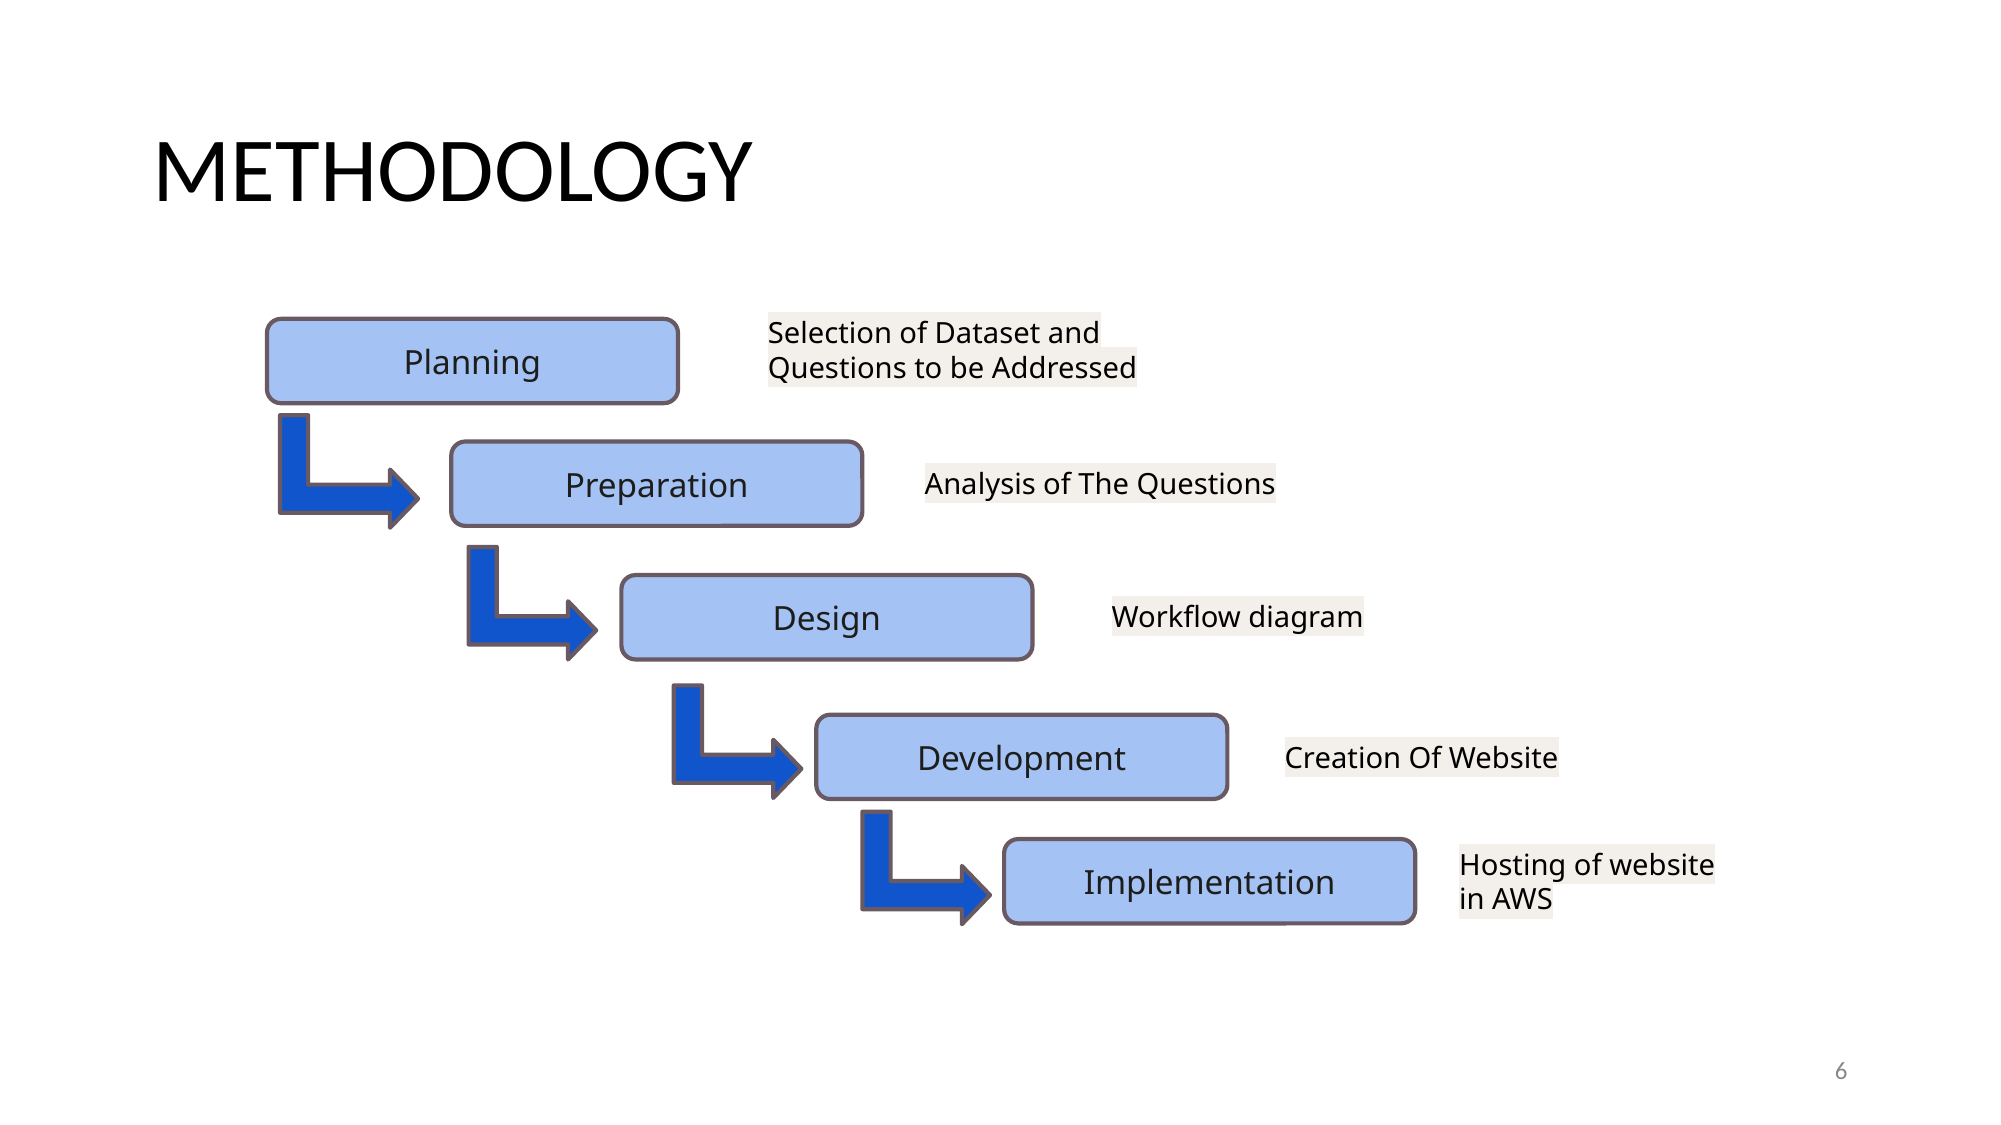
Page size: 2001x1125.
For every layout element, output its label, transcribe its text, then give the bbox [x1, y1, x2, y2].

text_box Selection of Dataset and Questions to be Addressed [753, 306, 1200, 392]
text_box Implementation [1004, 839, 1416, 924]
text_box Creation Of Website [1269, 731, 1717, 782]
text_box Workflow diagram [1096, 591, 1544, 641]
text_box [673, 685, 802, 798]
text_box Analysis of The Questions [909, 457, 1357, 508]
text_box Design [621, 575, 1033, 660]
text_box [279, 415, 419, 528]
slide_number 6 [1412, 1039, 1863, 1100]
text_box Development [816, 714, 1228, 800]
text_box [468, 546, 597, 660]
title METHODOLOGY [137, 63, 1863, 281]
text_box Hosting of website in AWS [1444, 838, 1733, 924]
text_box Preparation [451, 441, 863, 526]
text_box Planning [266, 318, 679, 404]
text_box [862, 811, 991, 925]
